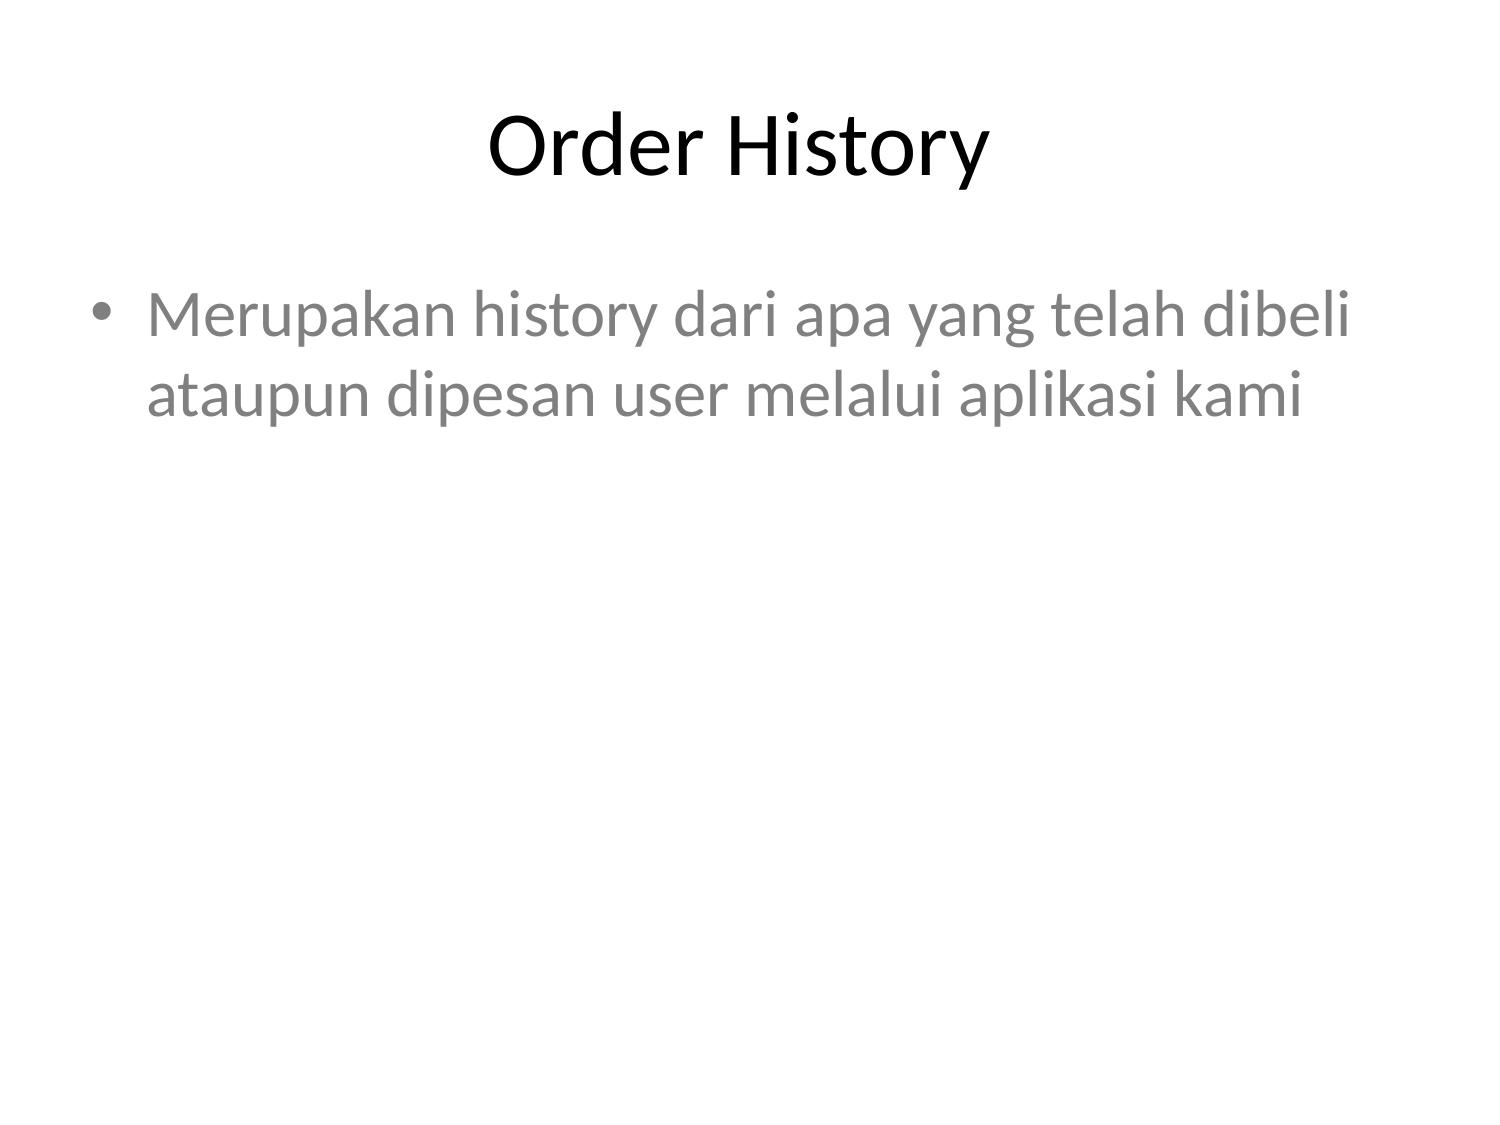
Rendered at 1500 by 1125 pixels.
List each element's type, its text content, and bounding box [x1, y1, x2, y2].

title Order History [75, 45, 1425, 233]
list Merupakan history dari apa yang telah dibeli ataupun dipesan user melalui aplikasi kami [75, 262, 1425, 1005]
